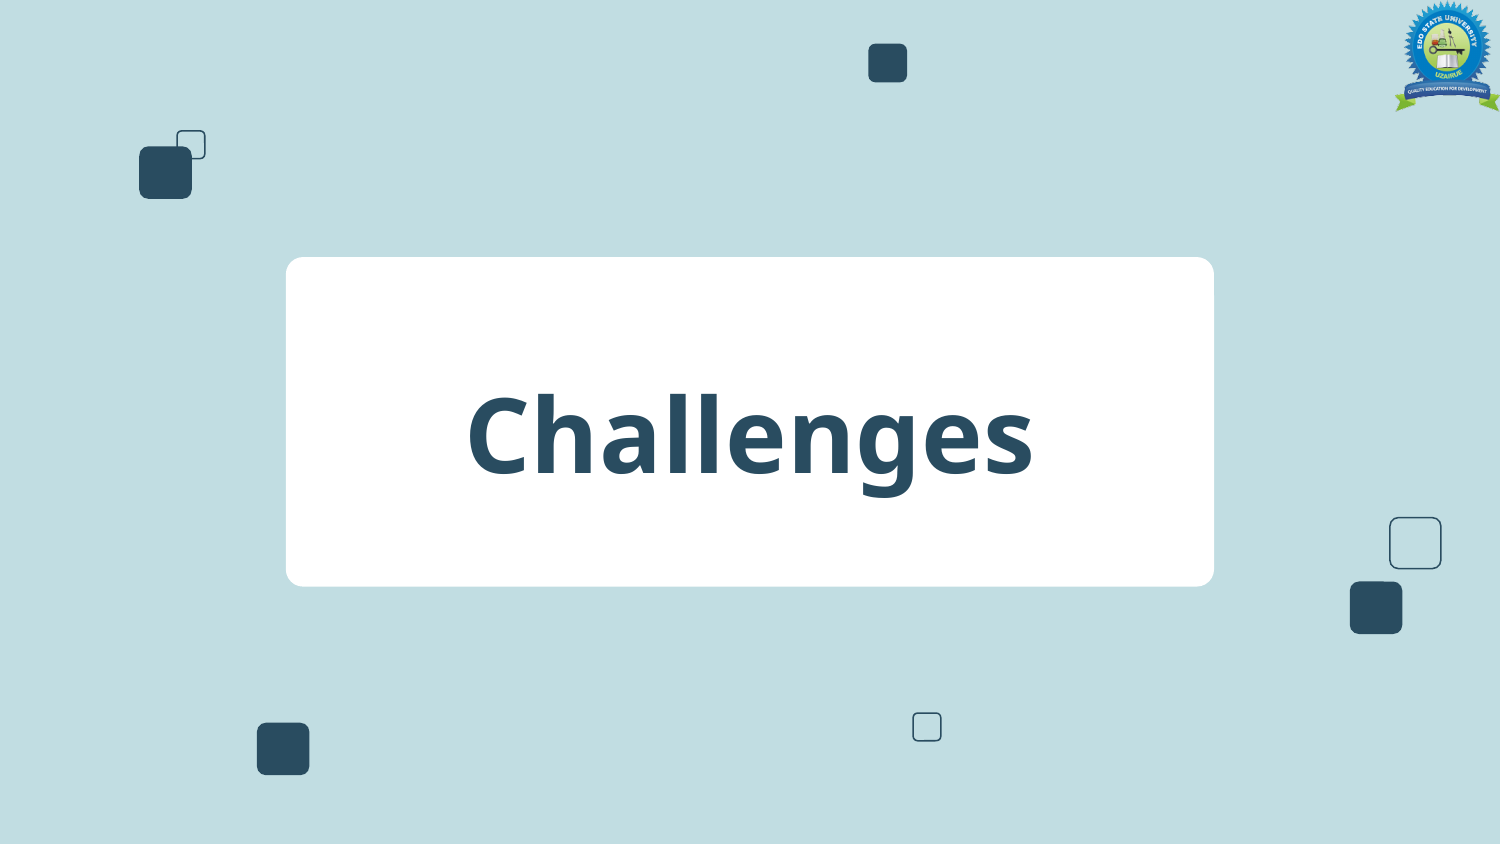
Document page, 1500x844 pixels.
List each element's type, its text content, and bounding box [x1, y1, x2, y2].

picture [1387, 0, 1500, 112]
title Challenges [361, 353, 1139, 490]
